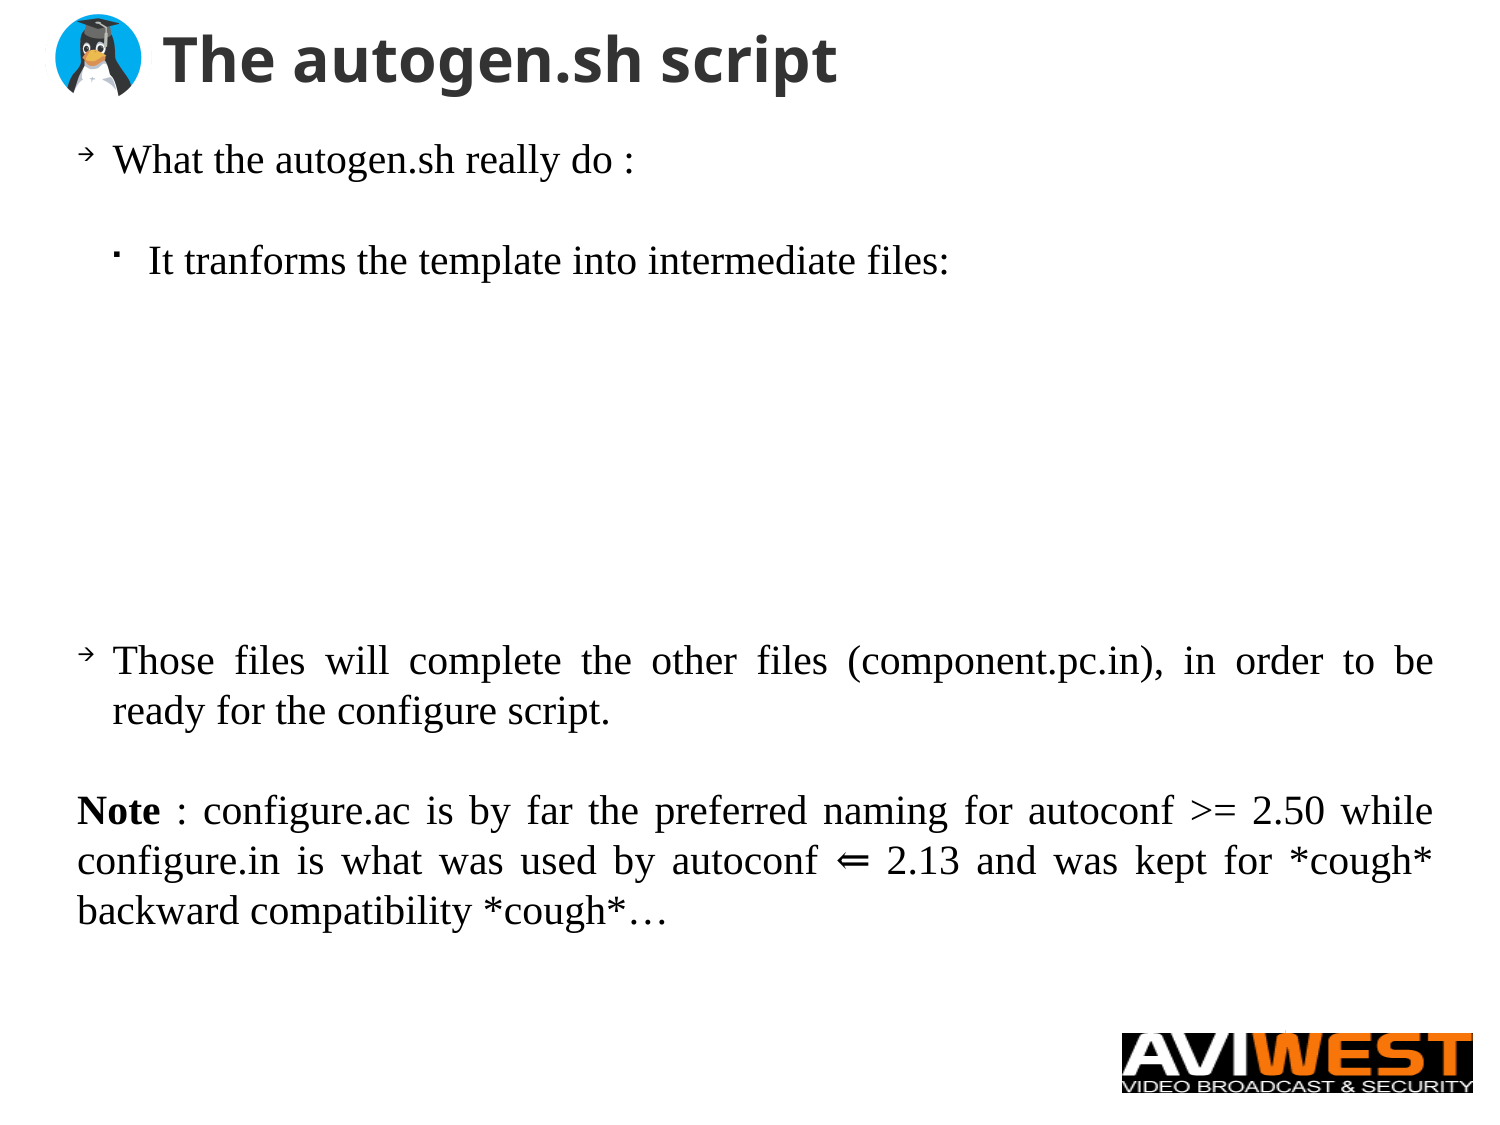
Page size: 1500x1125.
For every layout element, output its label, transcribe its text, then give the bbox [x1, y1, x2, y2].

picture [1122, 1033, 1473, 1093]
text_box What the autogen.sh really do : It tranforms the template into intermediate files: Those files will complete the other files (component.pc.in), in order to be ready for the configure script. Note : configure.ac is by far the preferred naming for autoconf >= 2.50 while configure.in is what was used by autoconf ⇐ 2.13 and was kept for *cough* backward compatibility *cough*… [62, 124, 1450, 990]
picture [44, 3, 152, 112]
text_box The autogen.sh script [162, 12, 1473, 117]
